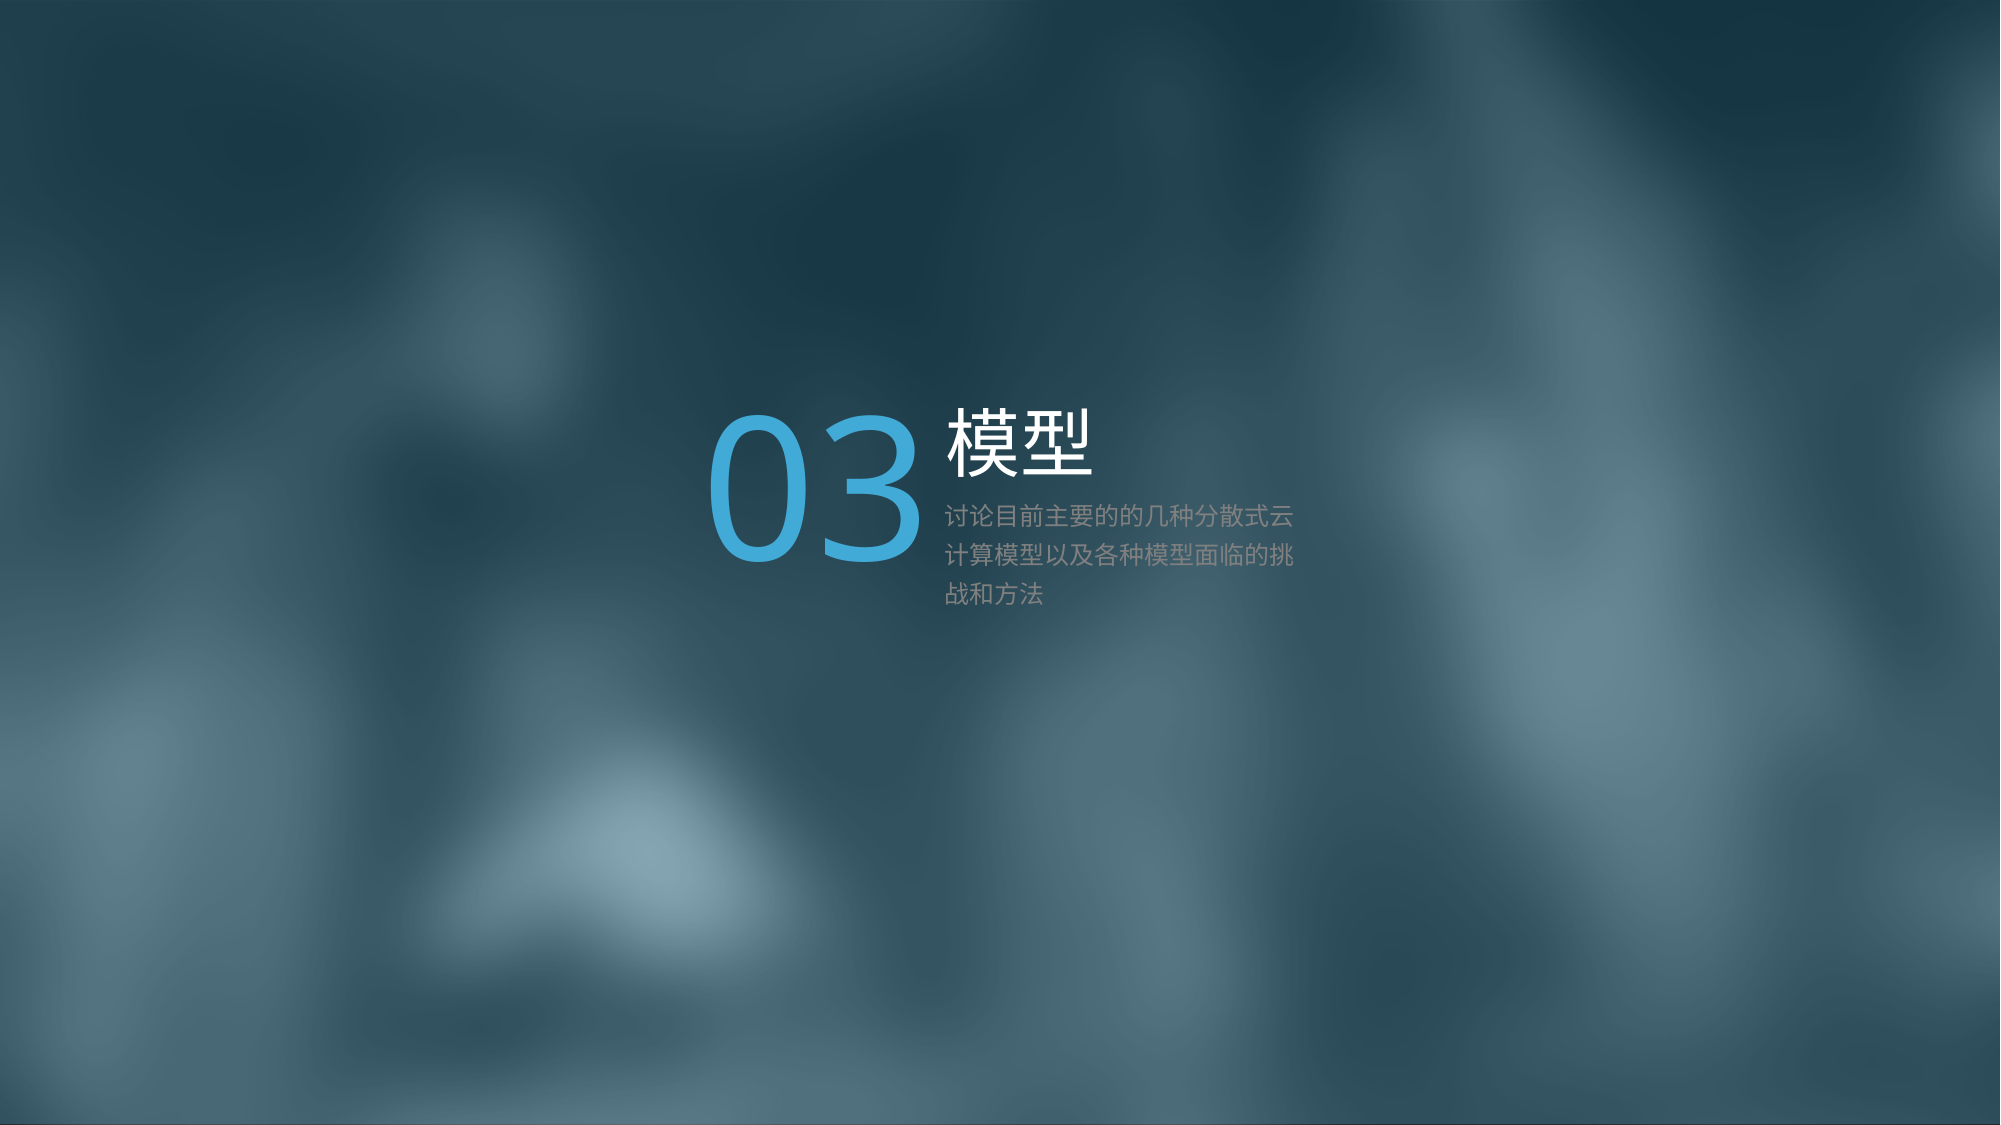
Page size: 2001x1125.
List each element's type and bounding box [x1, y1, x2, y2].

text_box [688, 353, 1318, 614]
